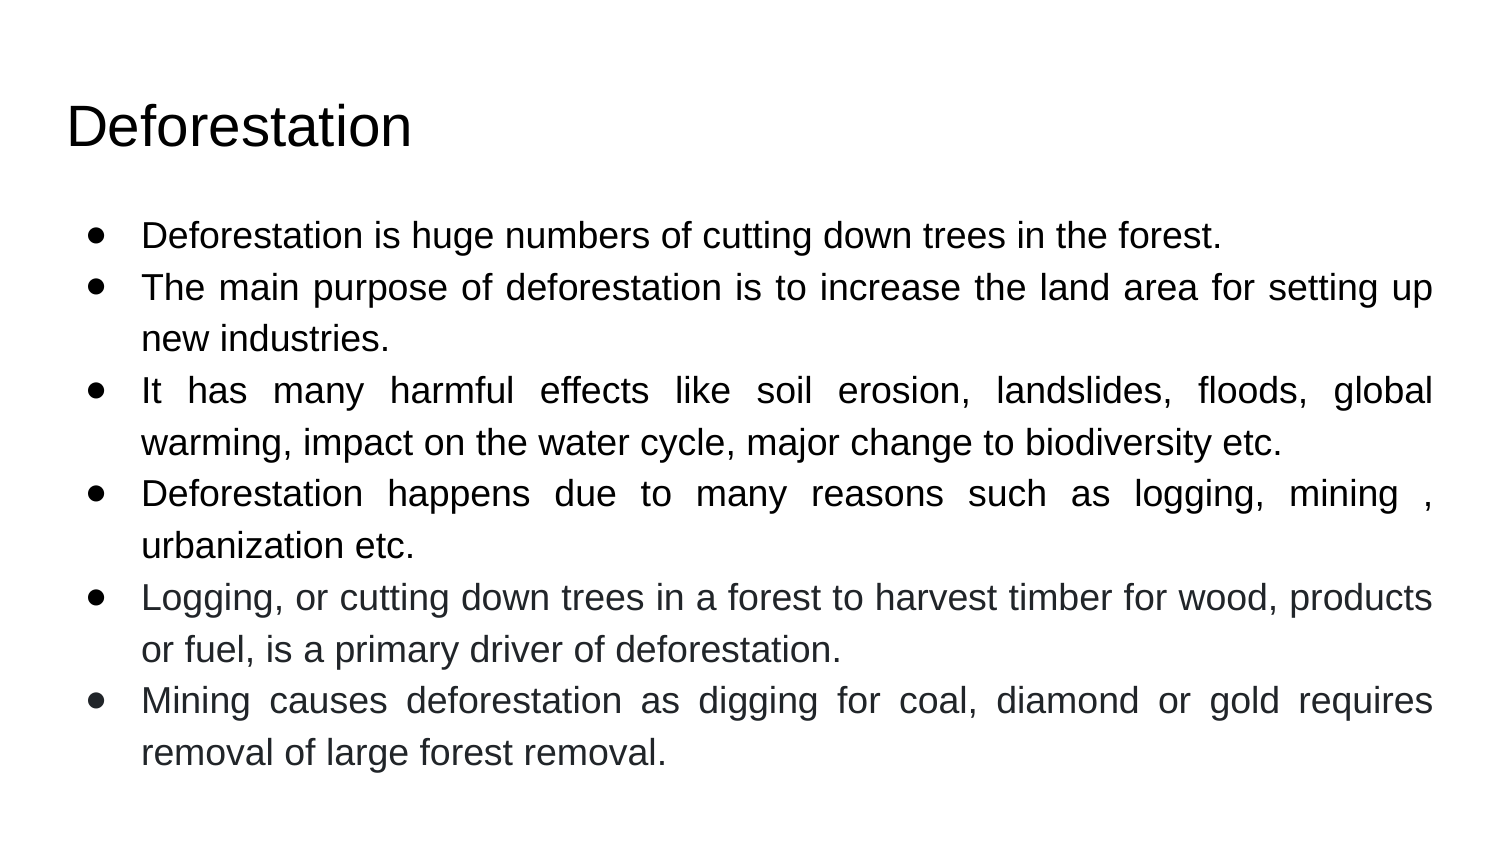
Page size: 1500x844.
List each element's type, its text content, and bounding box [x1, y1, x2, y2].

title Deforestation [51, 72, 1449, 167]
list Deforestation is huge numbers of cutting down trees in the forest. The main purpose of deforestation is to increase the land area for setting up new industries. It has many harmful effects like soil erosion, landslides, floods, global warming, impact on the water cycle, major change to biodiversity etc. Deforestation happens due to many reasons such as logging, mining , urbanization etc. Logging, or cutting down trees in a forest to harvest timber for wood, products or fuel, is a primary driver of deforestation. Mining causes deforestation as digging for coal, diamond or gold requires removal of large forest removal. [51, 189, 1449, 750]
